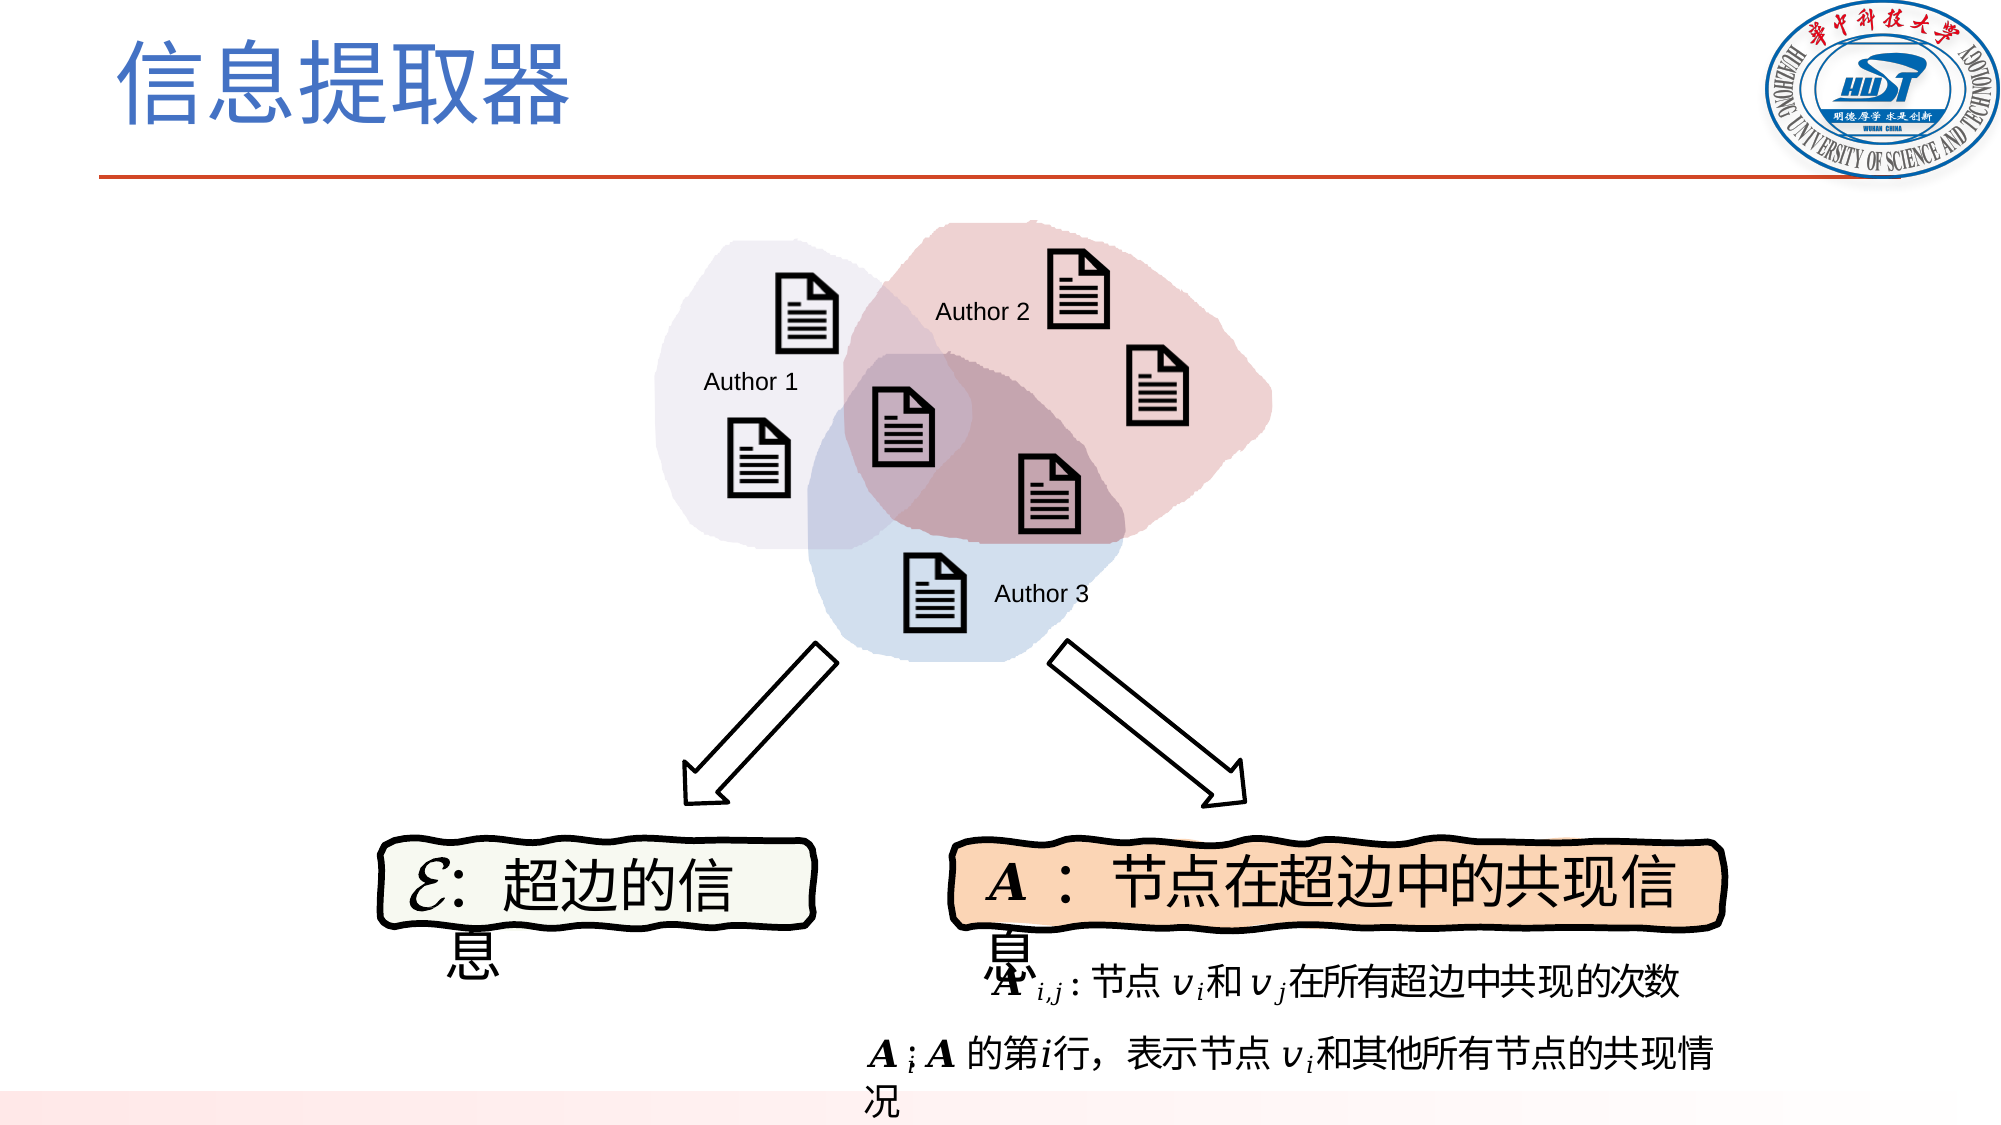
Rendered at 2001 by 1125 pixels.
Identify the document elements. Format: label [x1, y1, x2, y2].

text_box [861, 837, 1734, 1124]
text_box [654, 220, 1273, 807]
text_box [378, 837, 815, 988]
title [99, 0, 1825, 177]
picture [1765, 0, 2000, 179]
